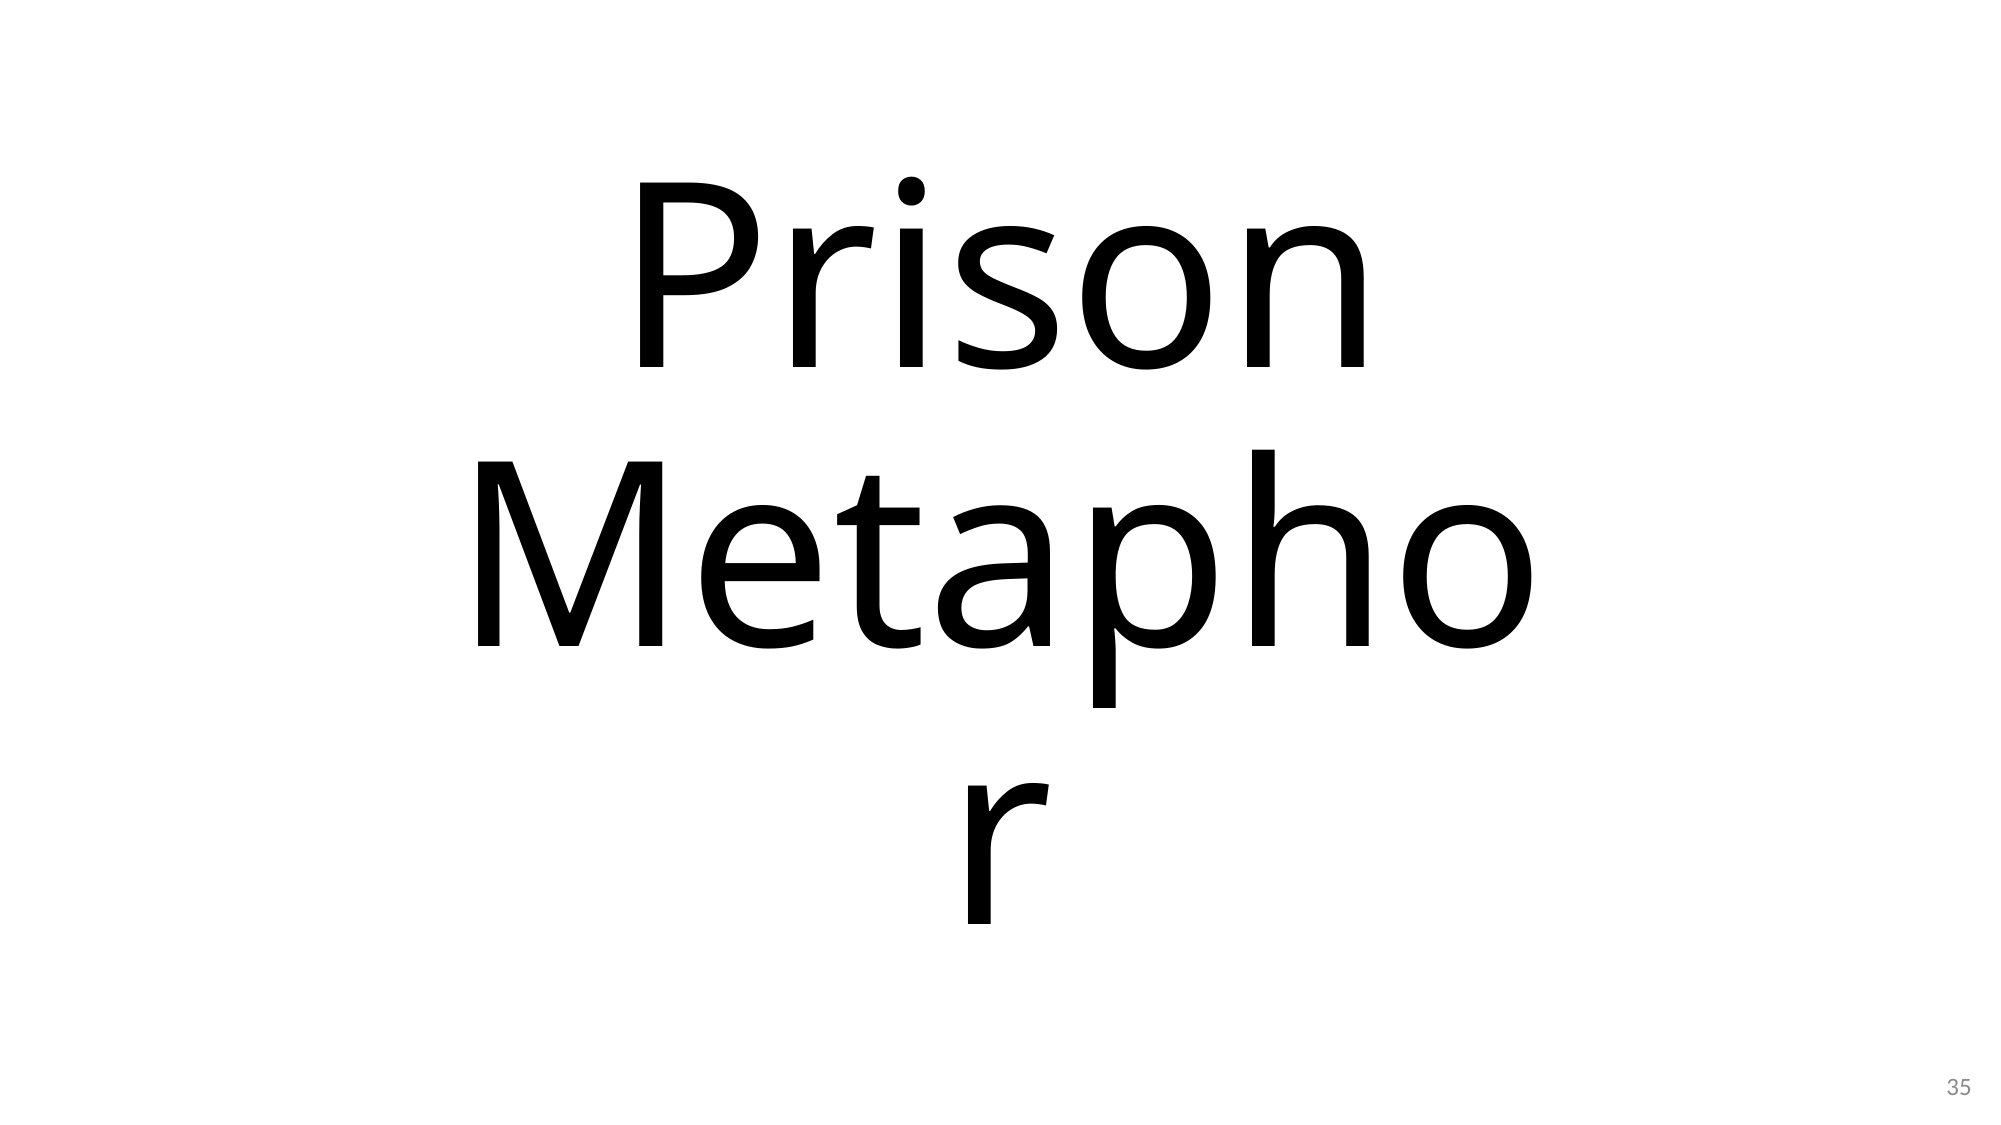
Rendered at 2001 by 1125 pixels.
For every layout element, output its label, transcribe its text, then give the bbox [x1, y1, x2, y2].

slide_number 35 [1915, 1055, 1987, 1116]
title Prison Metaphor [433, 337, 1567, 788]
